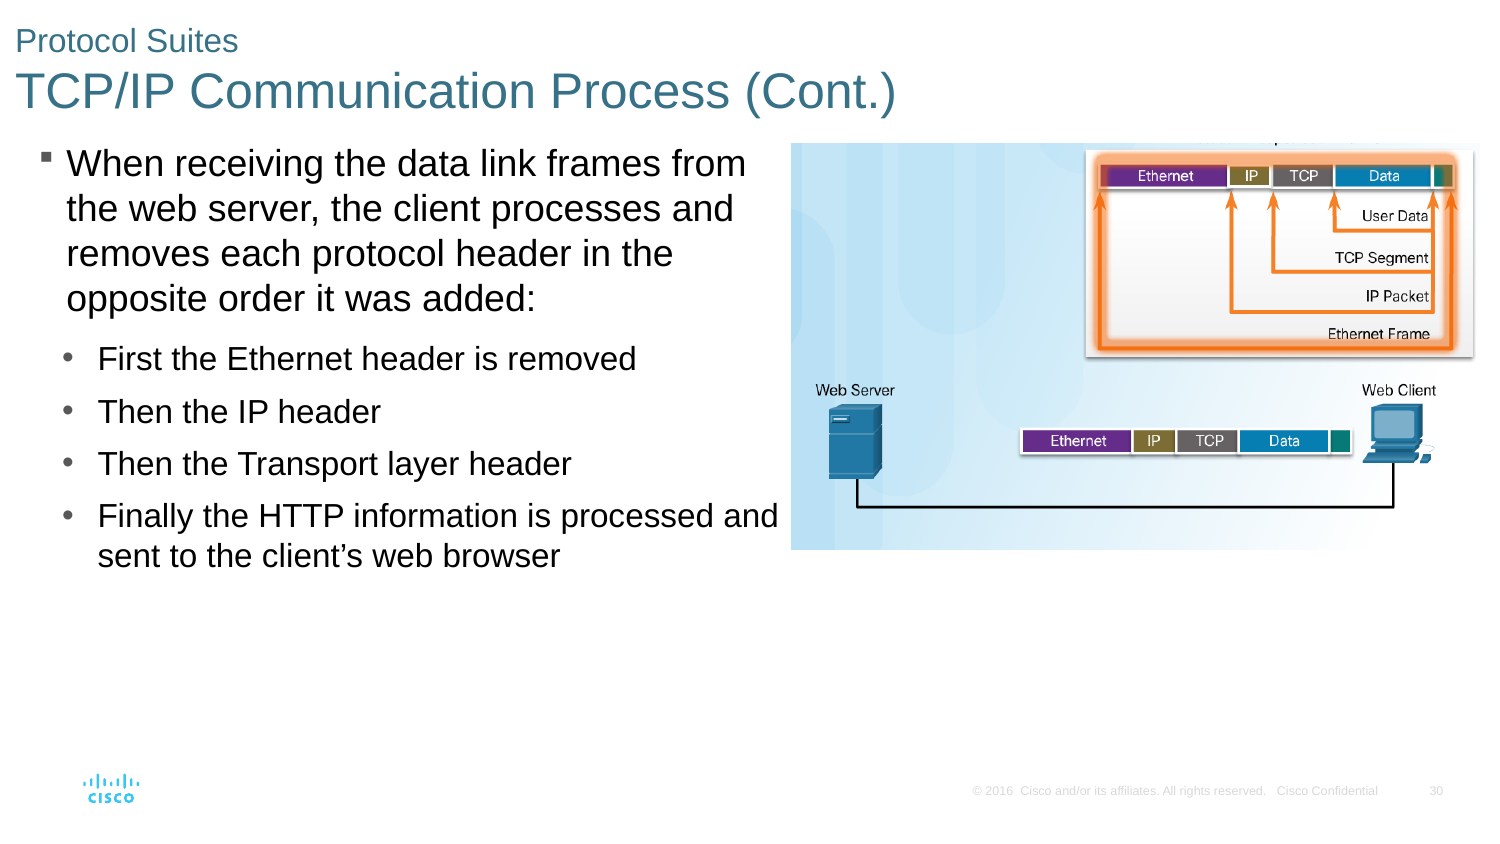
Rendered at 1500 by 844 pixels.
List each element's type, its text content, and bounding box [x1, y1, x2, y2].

title Protocol Suites TCP/IP Communication Process (Cont.) [0, 6, 1500, 131]
picture [790, 143, 1481, 550]
list When receiving the data link frames from the web server, the client processes and removes each protocol header in the opposite order it was added: First the Ethernet header is removed Then the IP header Then the Transport layer header Finally the HTTP information is processed and sent to the client’s web browser [23, 131, 812, 744]
